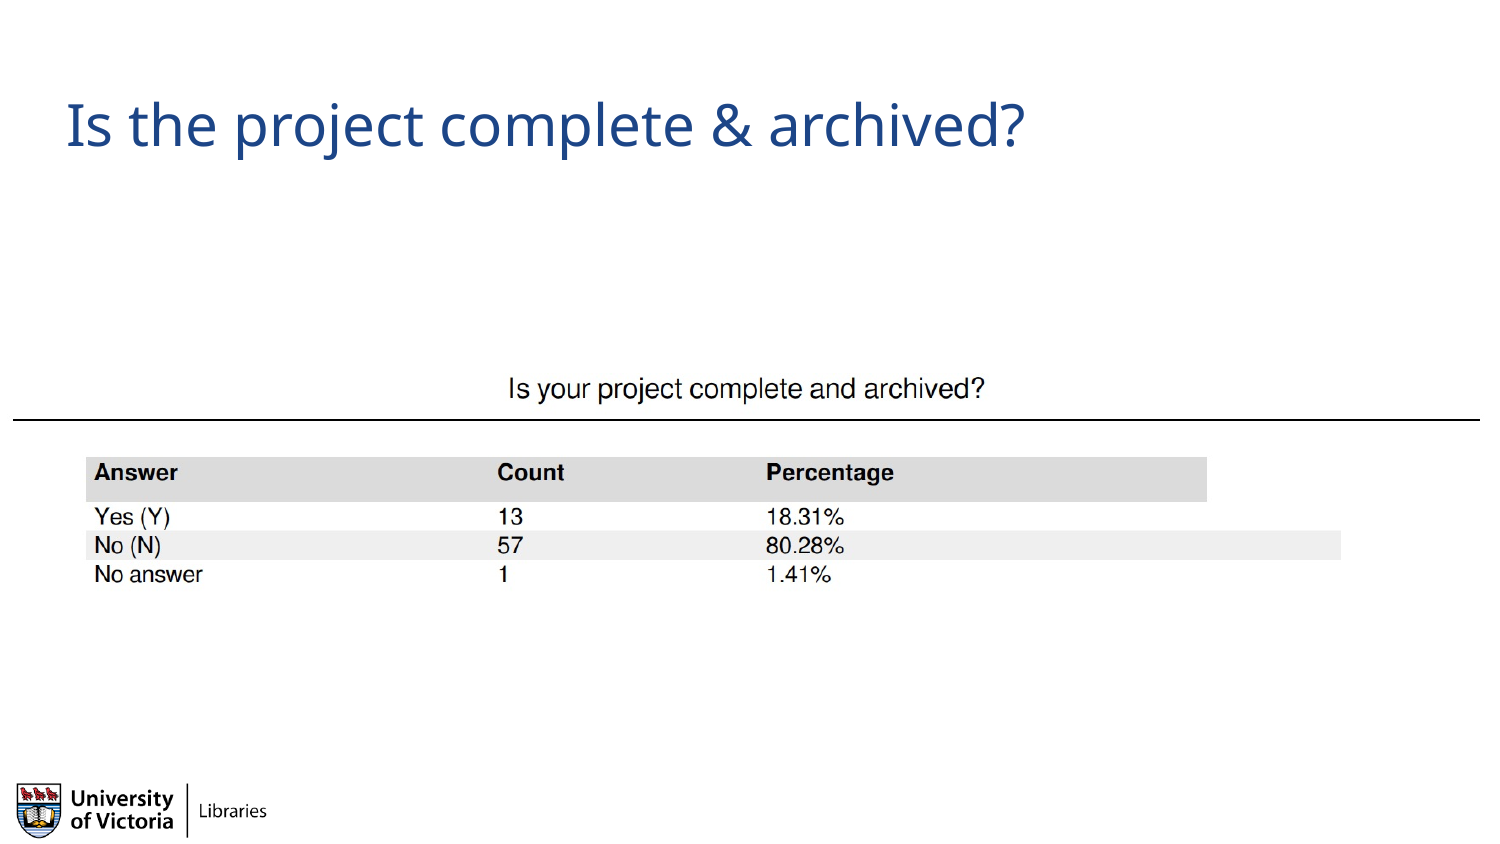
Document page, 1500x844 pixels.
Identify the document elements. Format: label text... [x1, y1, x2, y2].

picture [0, 372, 1500, 609]
picture [12, 779, 314, 844]
title Is the project complete & archived? [51, 72, 1449, 167]
